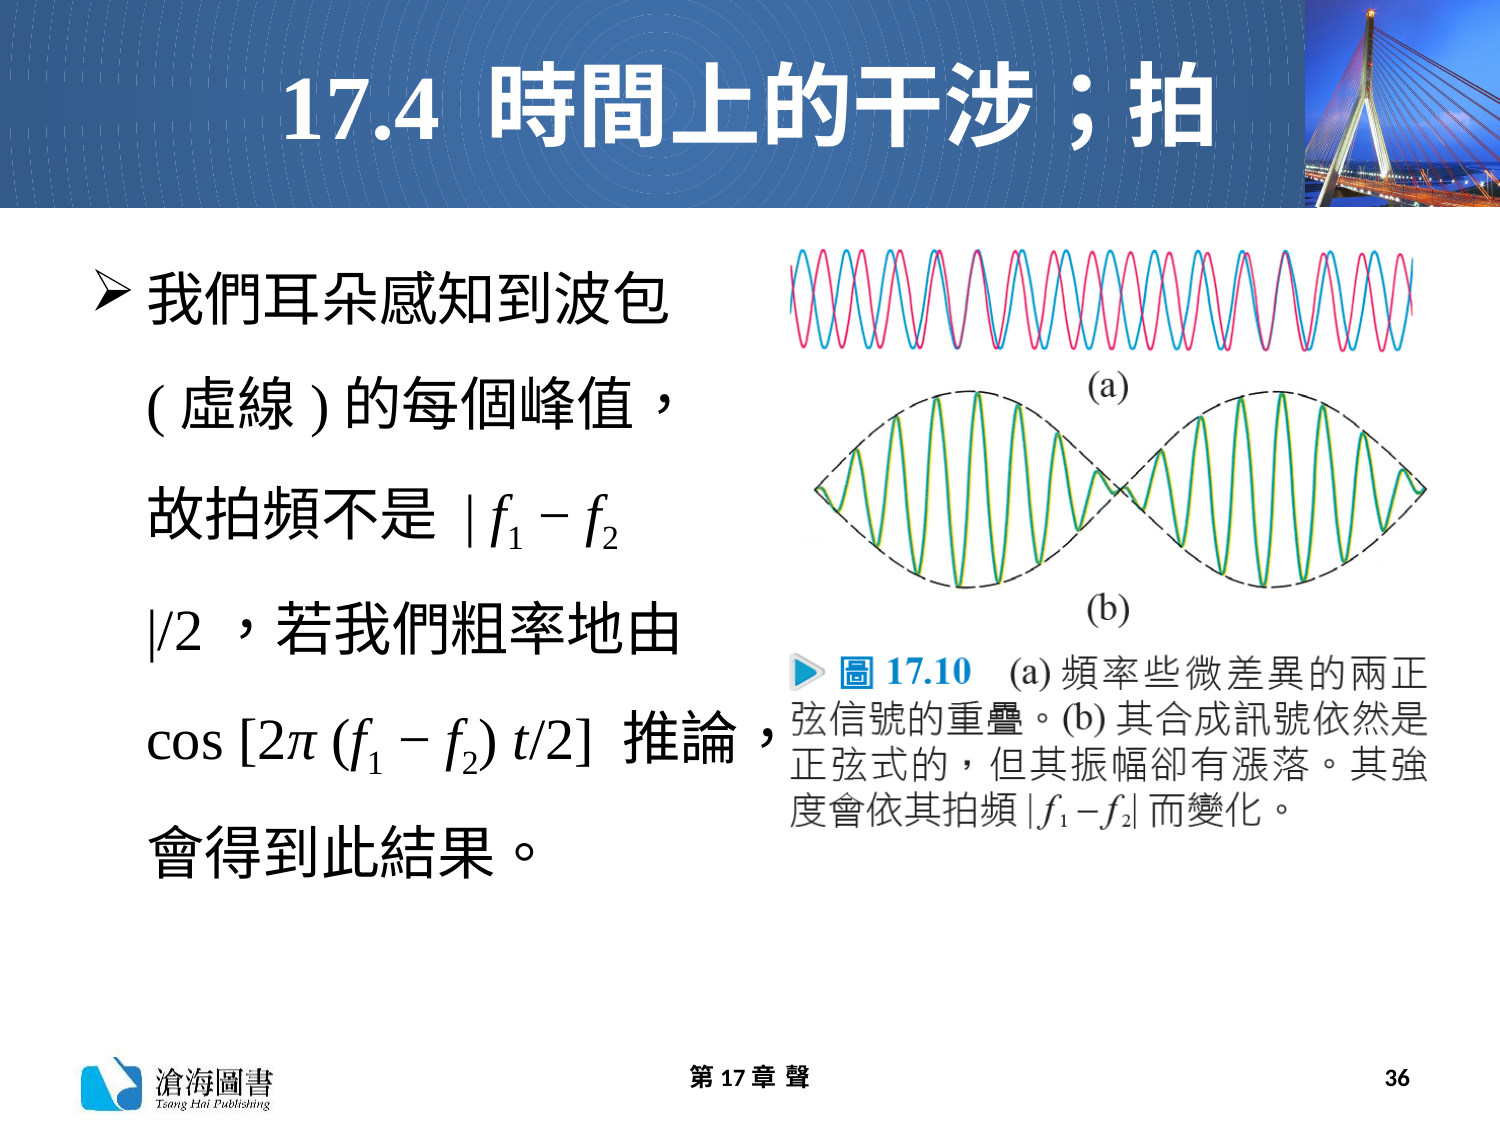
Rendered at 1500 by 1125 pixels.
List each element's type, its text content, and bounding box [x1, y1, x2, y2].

title 17.4 時間上的干涉；拍 [75, 21, 1425, 185]
picture [75, 1049, 274, 1118]
footer 第17章 聲 [512, 1046, 988, 1107]
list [773, 243, 1437, 844]
picture [1305, 0, 1500, 207]
list 我們耳朵感知到波包(虛線)的每個峰值，故拍頻不是 | f1 − f2 |/2，若我們粗率地由 cos [2π (f1 − f2) t/2] 推論，會得到此結果。 [75, 219, 763, 1047]
slide_number 36 [1074, 1046, 1425, 1107]
